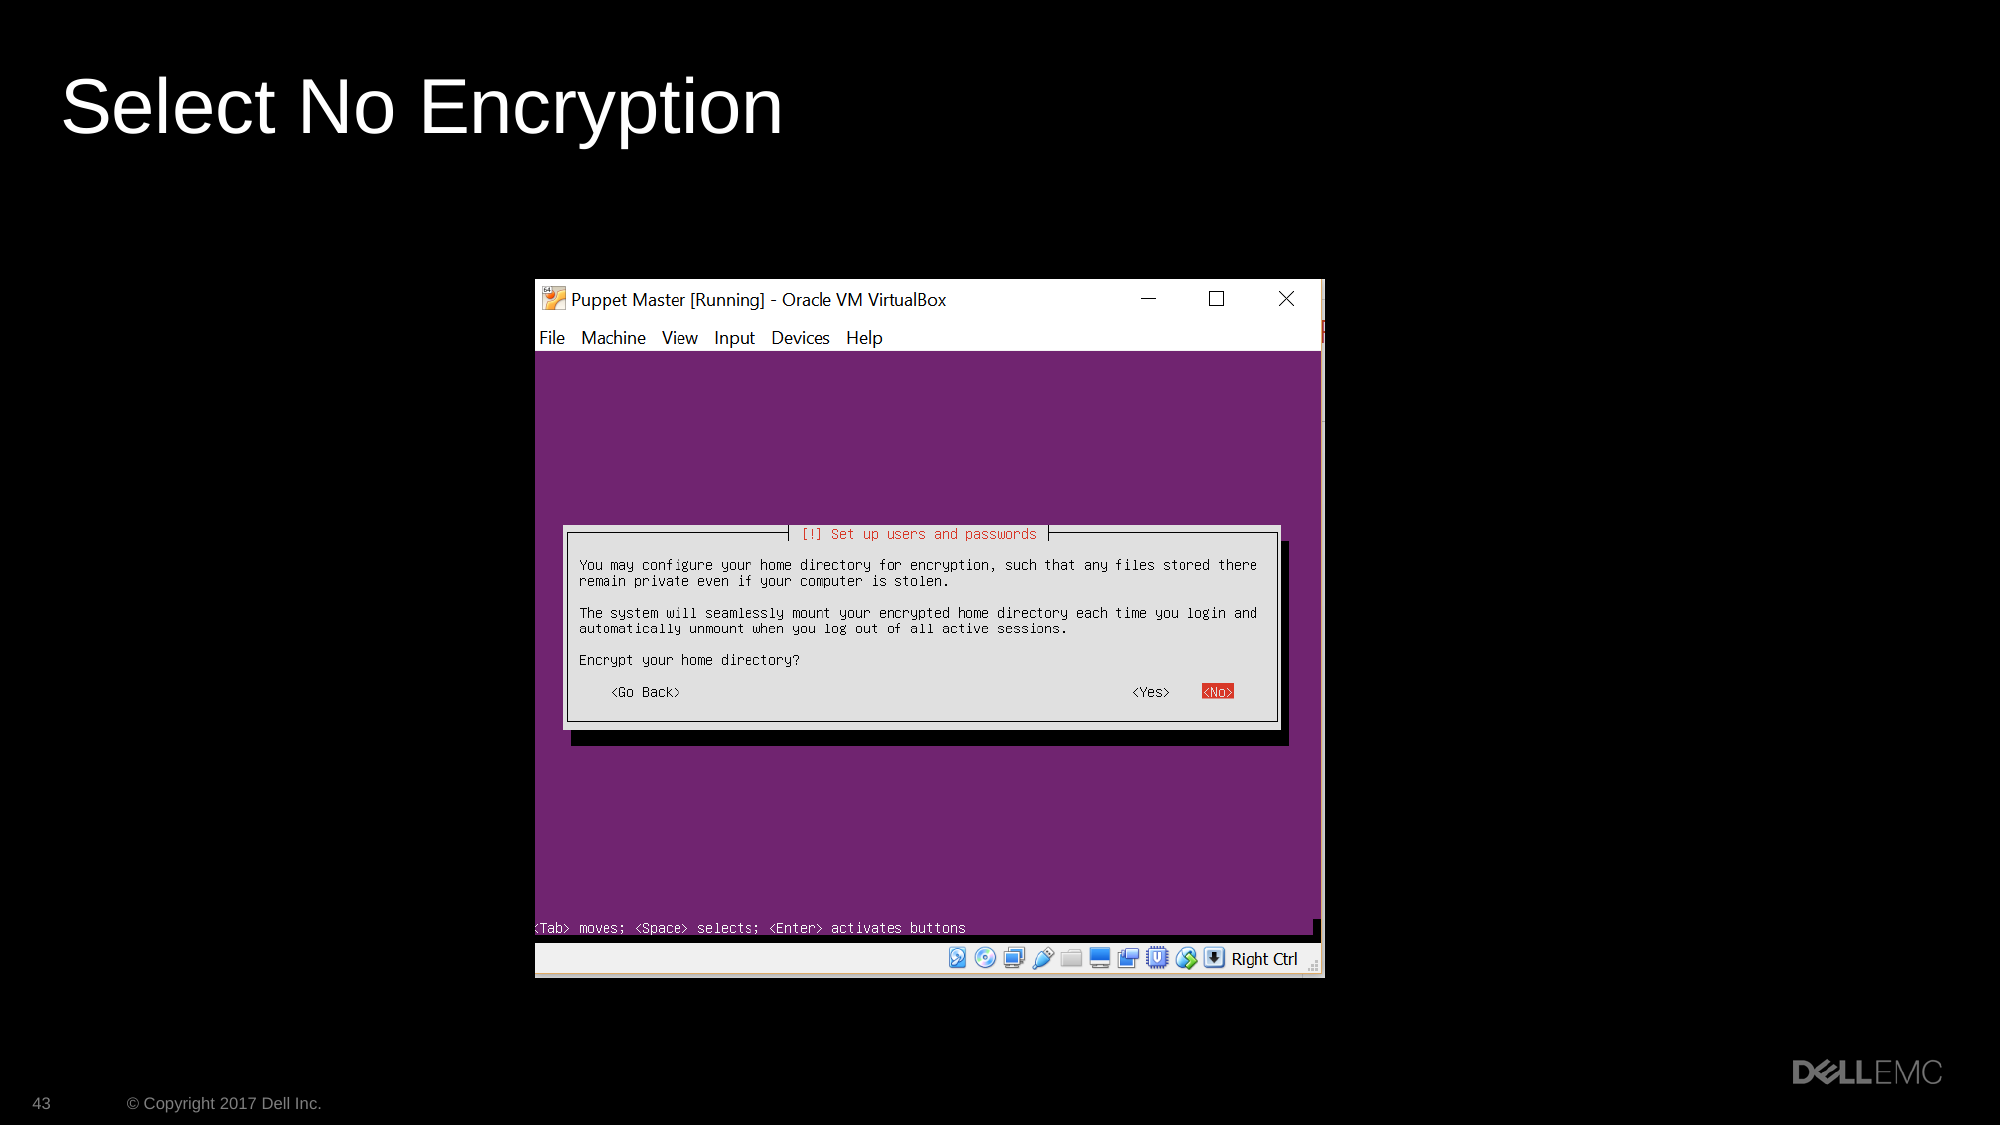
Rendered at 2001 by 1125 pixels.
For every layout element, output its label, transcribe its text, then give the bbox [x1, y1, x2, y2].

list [534, 279, 1325, 979]
title Select No Encryption [60, 59, 1800, 200]
picture [1793, 1058, 1942, 1085]
